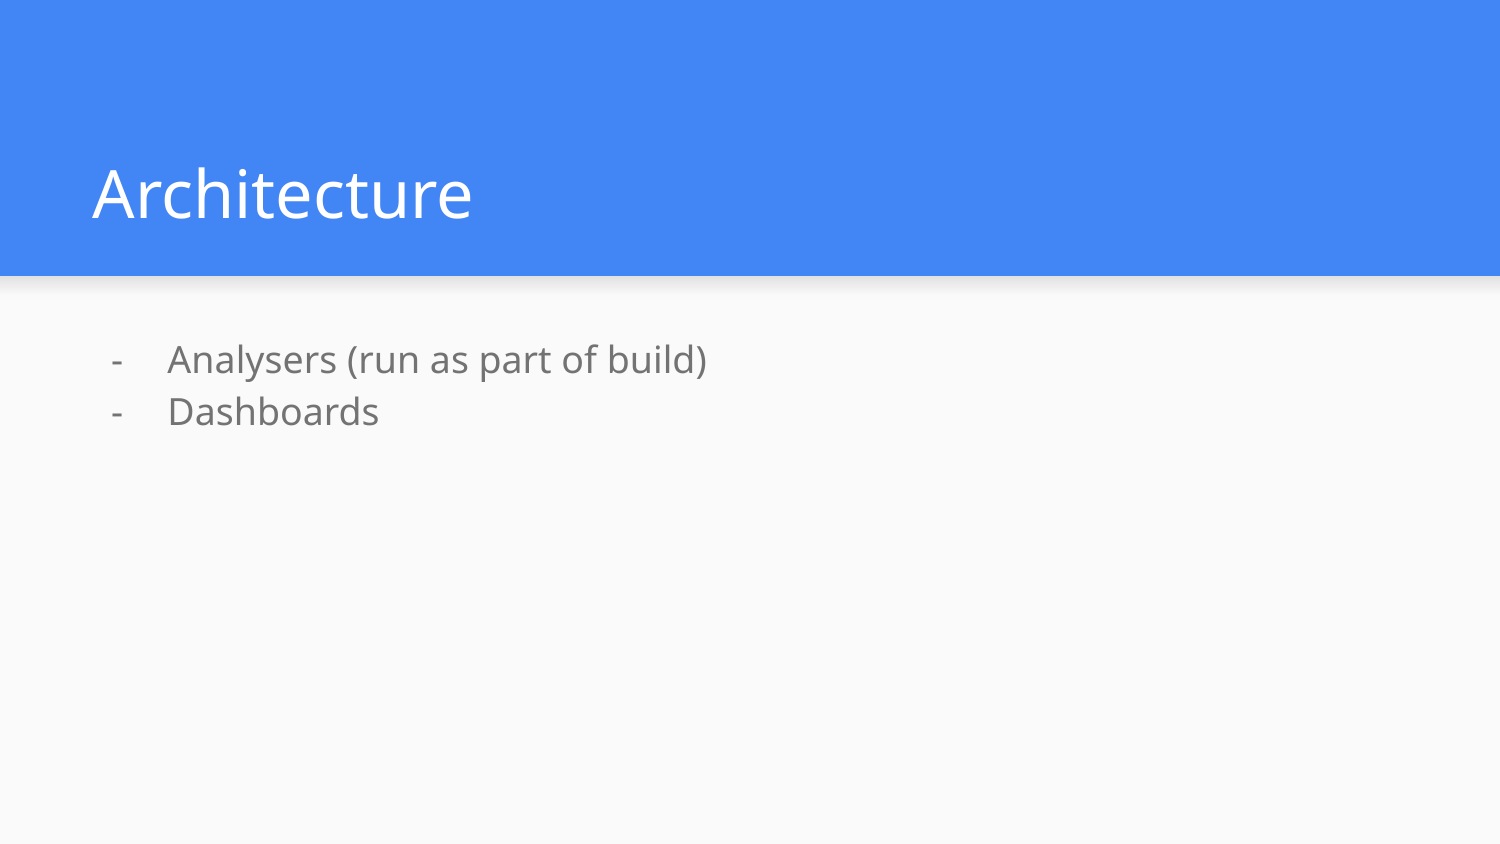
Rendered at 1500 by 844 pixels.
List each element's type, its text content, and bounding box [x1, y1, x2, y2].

list Analysers (run as part of build) Dashboards [77, 314, 1427, 760]
title Architecture [77, 121, 1427, 248]
